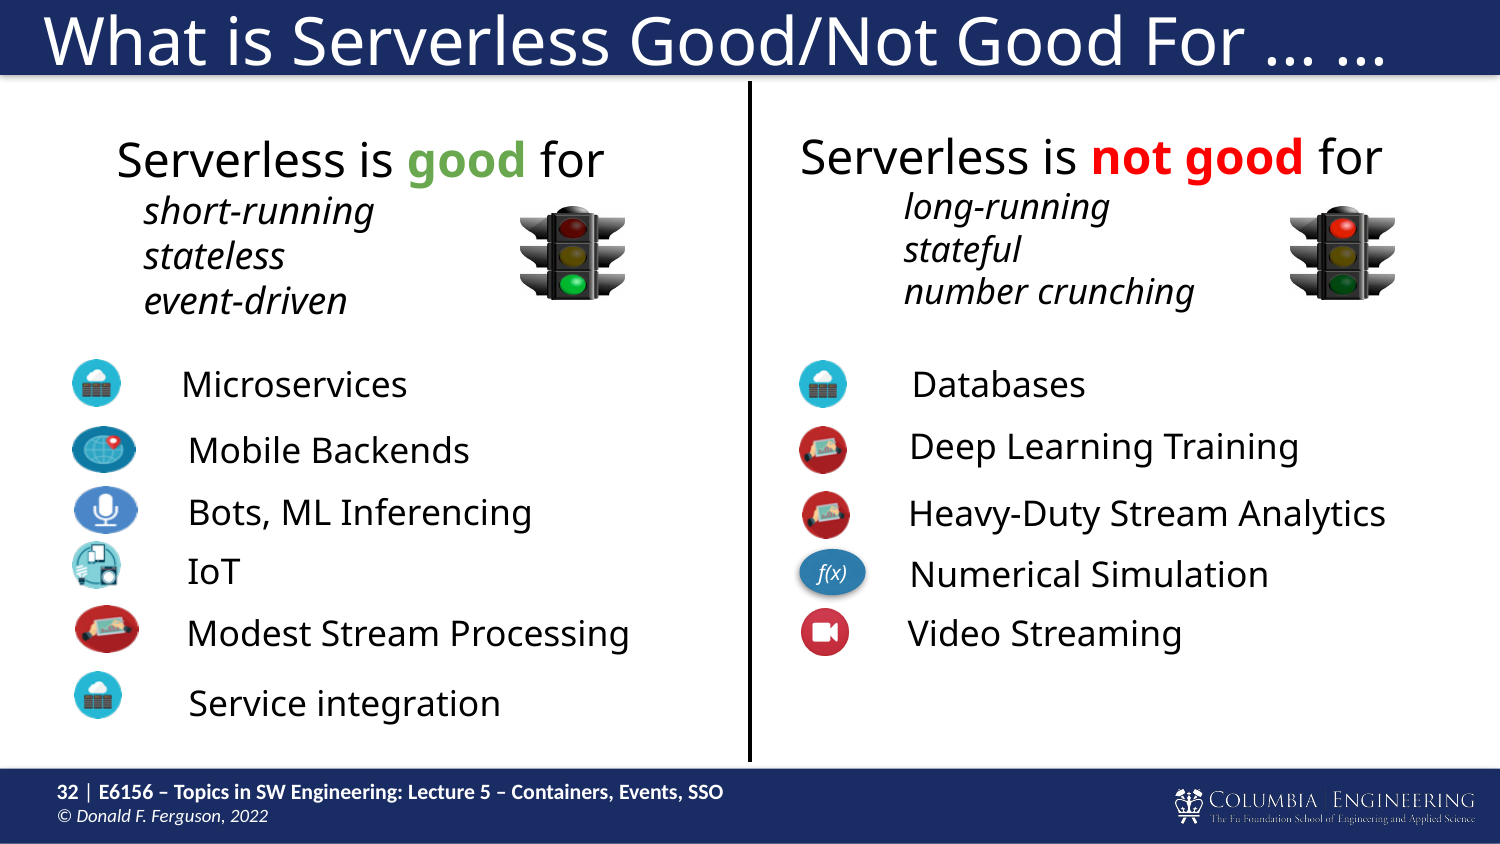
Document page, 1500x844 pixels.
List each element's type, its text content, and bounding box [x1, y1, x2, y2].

text_box Databases [906, 361, 1104, 405]
picture [1290, 206, 1395, 300]
text_box Video Streaming [902, 610, 1196, 654]
text_box Service integration [183, 671, 658, 734]
picture [800, 608, 849, 657]
text_box Heavy-Duty Stream Analytics [902, 491, 1411, 534]
picture [802, 491, 850, 540]
picture [799, 426, 847, 475]
picture [72, 425, 137, 473]
text_box Numerical Simulation [903, 551, 1277, 595]
text_box [121, 132, 149, 189]
text_box f(x) [799, 548, 866, 596]
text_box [74, 485, 549, 534]
picture [74, 671, 122, 719]
text_box Serverless is not good for long-running stateful number crunching [777, 138, 1406, 301]
title What is Serverless Good/Not Good For ... ... [28, 0, 1450, 73]
text_box Mobile Backends [182, 427, 492, 471]
text_box Deep Learning Training [903, 424, 1317, 468]
picture [799, 360, 847, 409]
text_box IoT [180, 548, 247, 592]
text_box Microservices [175, 361, 436, 405]
picture [72, 540, 121, 589]
picture [520, 206, 625, 300]
text_box Serverless is good for short-running stateless event-driven [90, 141, 632, 310]
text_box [74, 605, 653, 655]
picture [72, 359, 121, 407]
